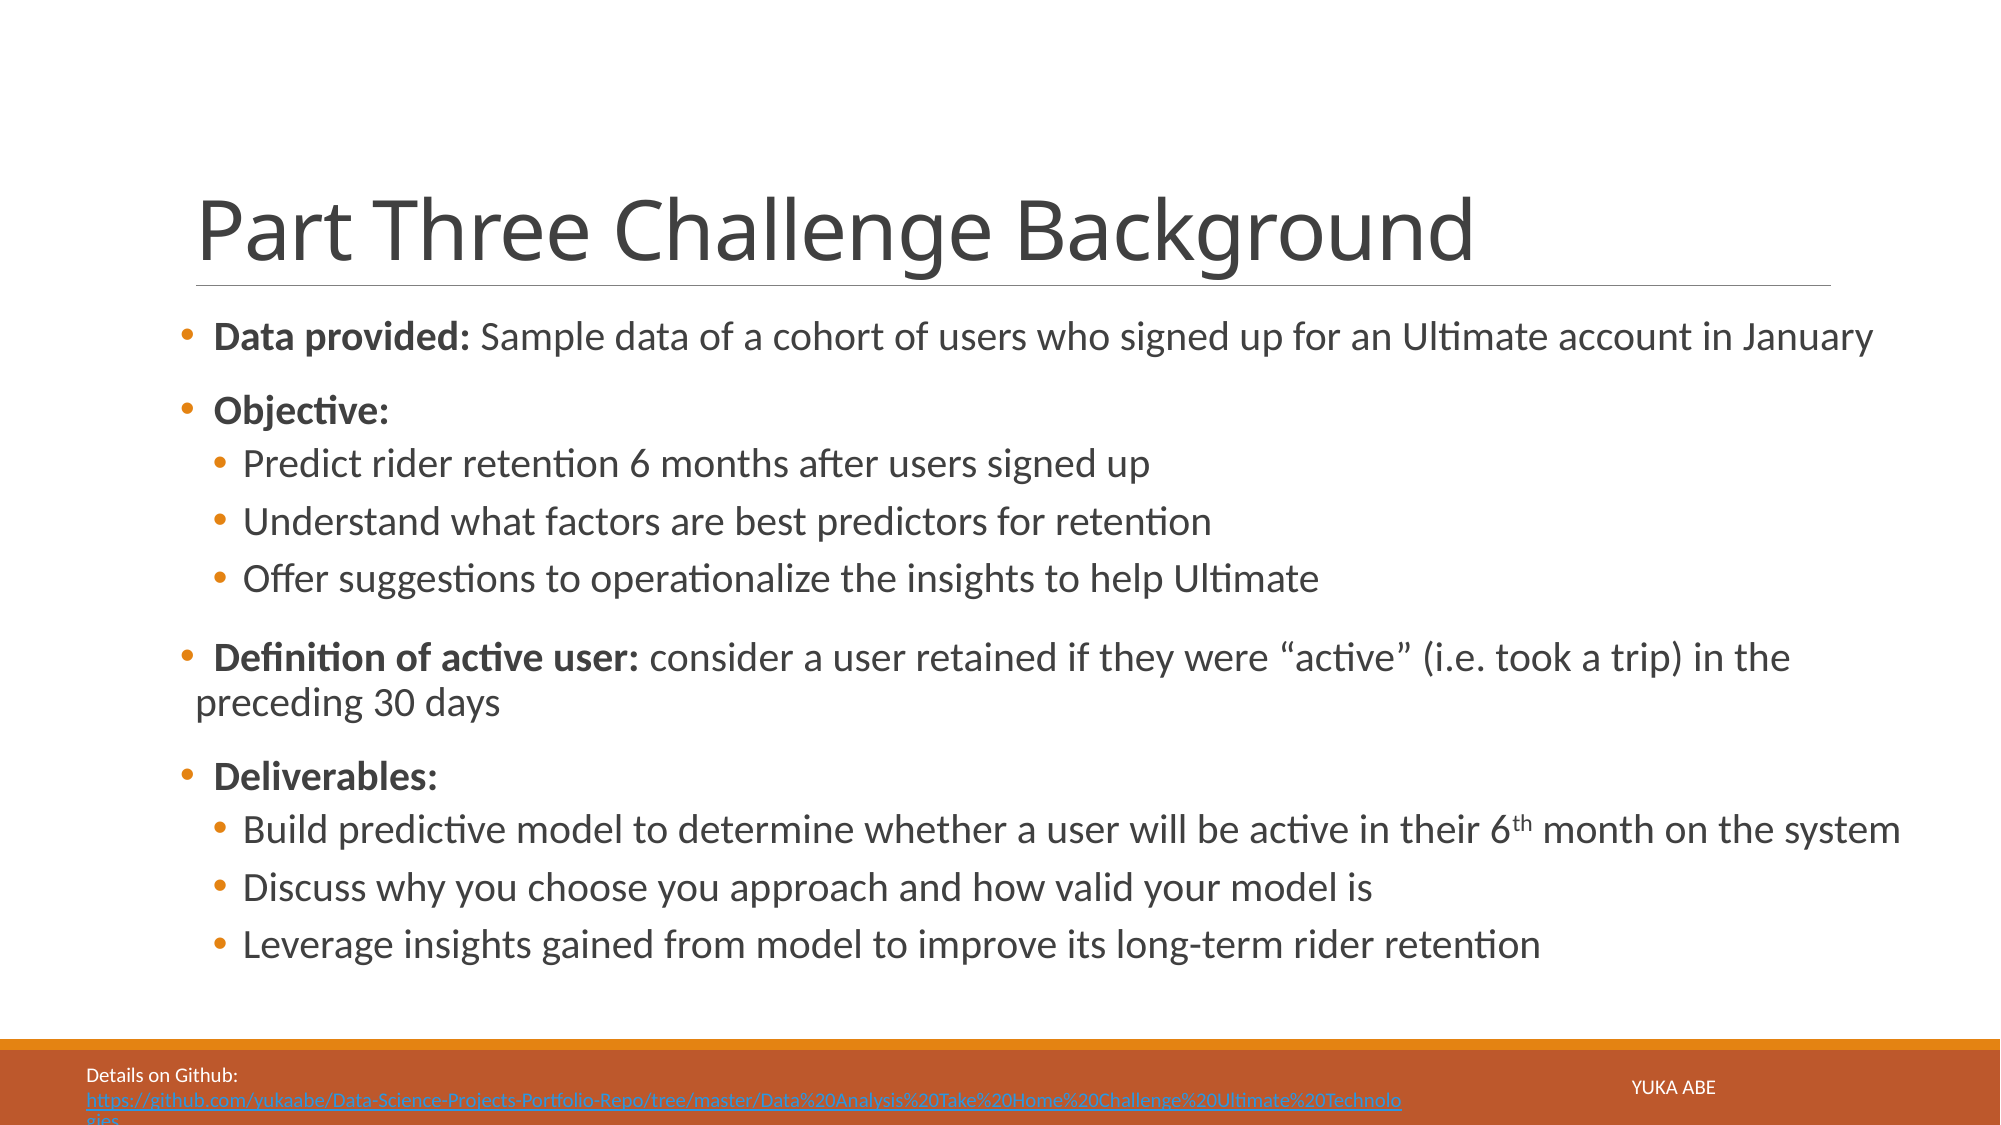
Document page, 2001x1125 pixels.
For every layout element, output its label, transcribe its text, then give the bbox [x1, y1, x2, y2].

list Data provided: Sample data of a cohort of users who signed up for an Ultimate account in January Objective: Predict rider retention 6 months after users signed up Understand what factors are best predictors for retention Offer suggestions to operationalize the insights to help Ultimate Definition of active user: consider a user retained if they were “active” (i.e. took a trip) in the preceding 30 days Deliverables: Build predictive model to determine whether a user will be active in their 6th month on the system Discuss why you choose you approach and how valid your model is Leverage insights gained from model to improve its long-term rider retention [180, 306, 1918, 946]
footer YUKA ABE [1278, 1055, 2000, 1116]
title Part Three Challenge Background [180, 47, 1830, 285]
